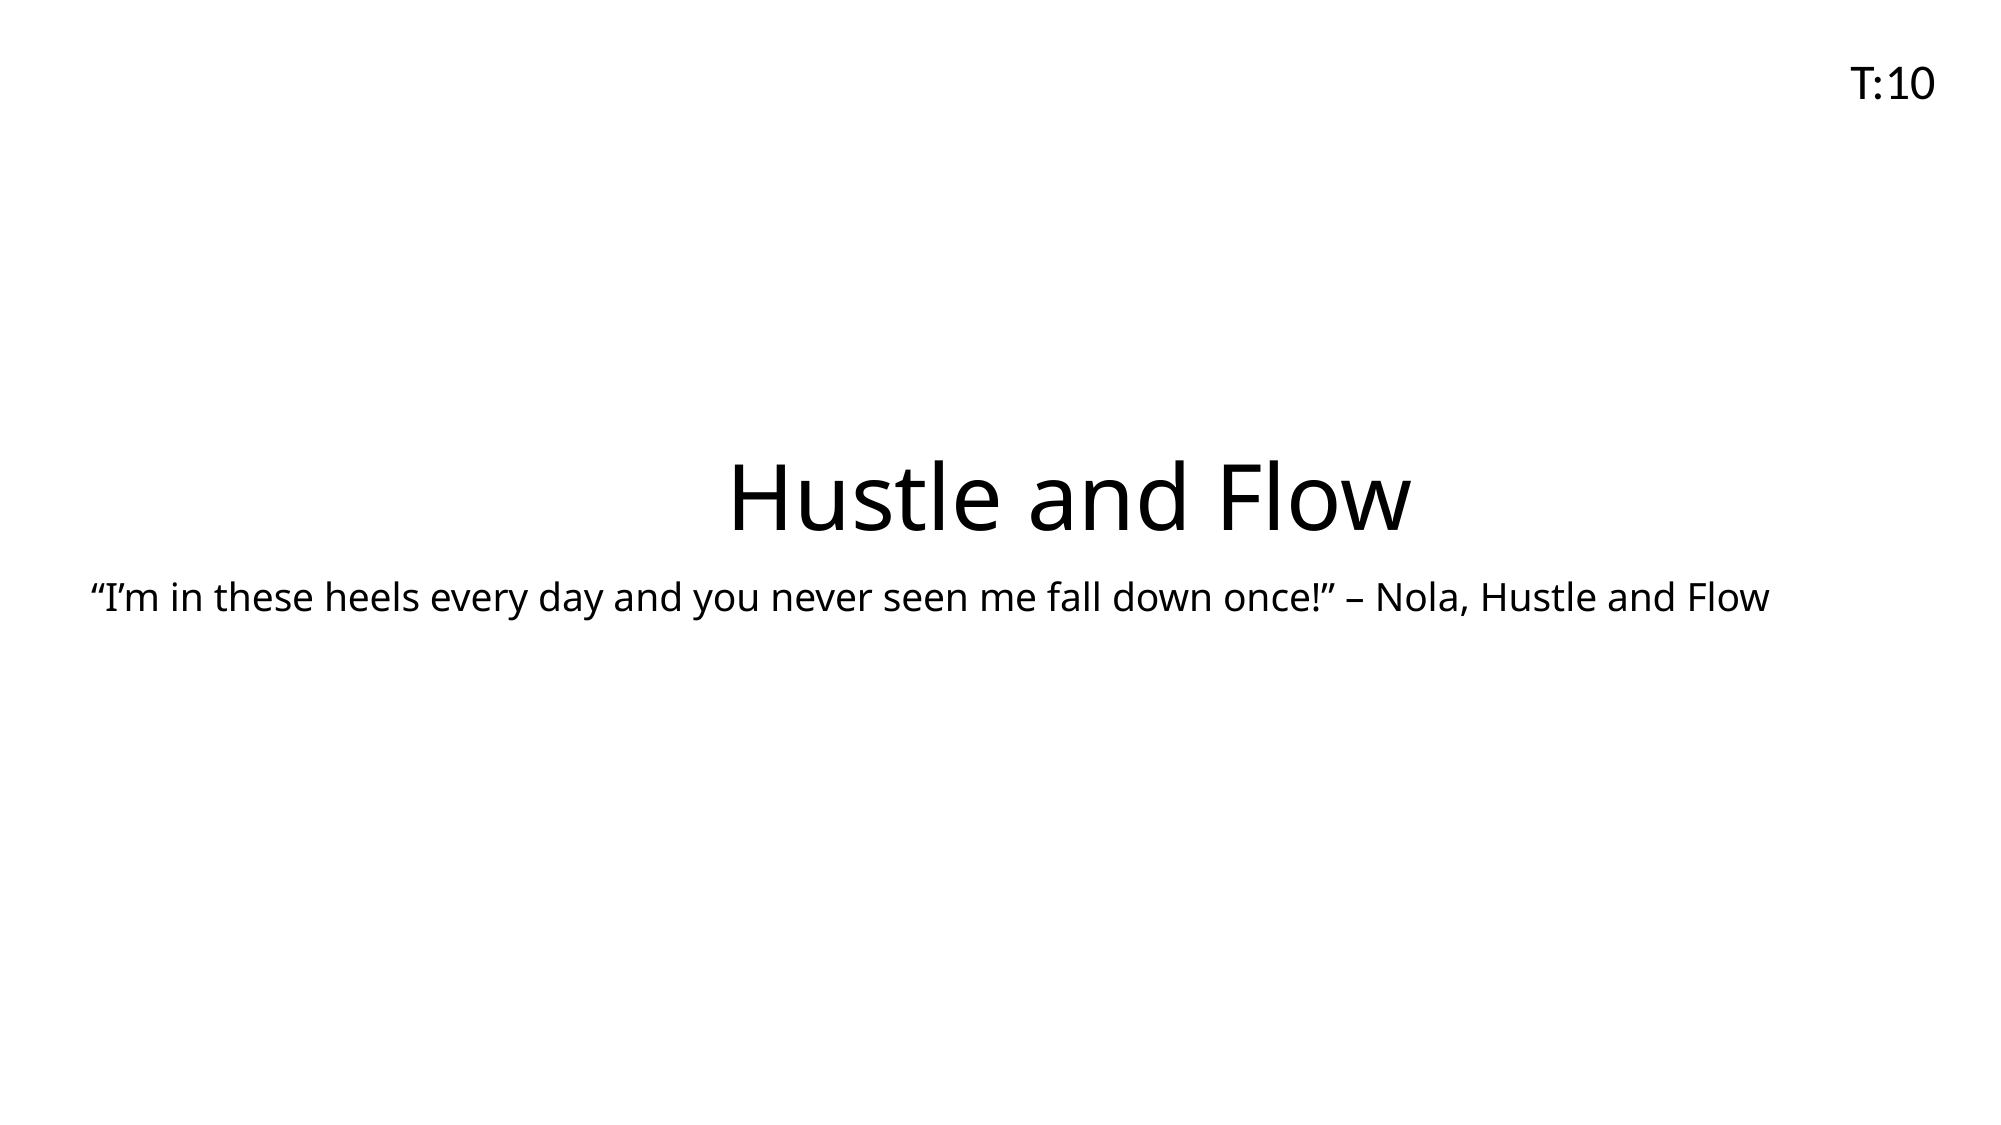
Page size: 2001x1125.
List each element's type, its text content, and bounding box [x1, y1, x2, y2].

text_box T:10 [1835, 42, 1971, 117]
title Hustle and Flow [139, 450, 2000, 563]
title “I’m in these heels every day and you never seen me fall down once!” – Nola, Hustle and Flow [0, 577, 1861, 661]
